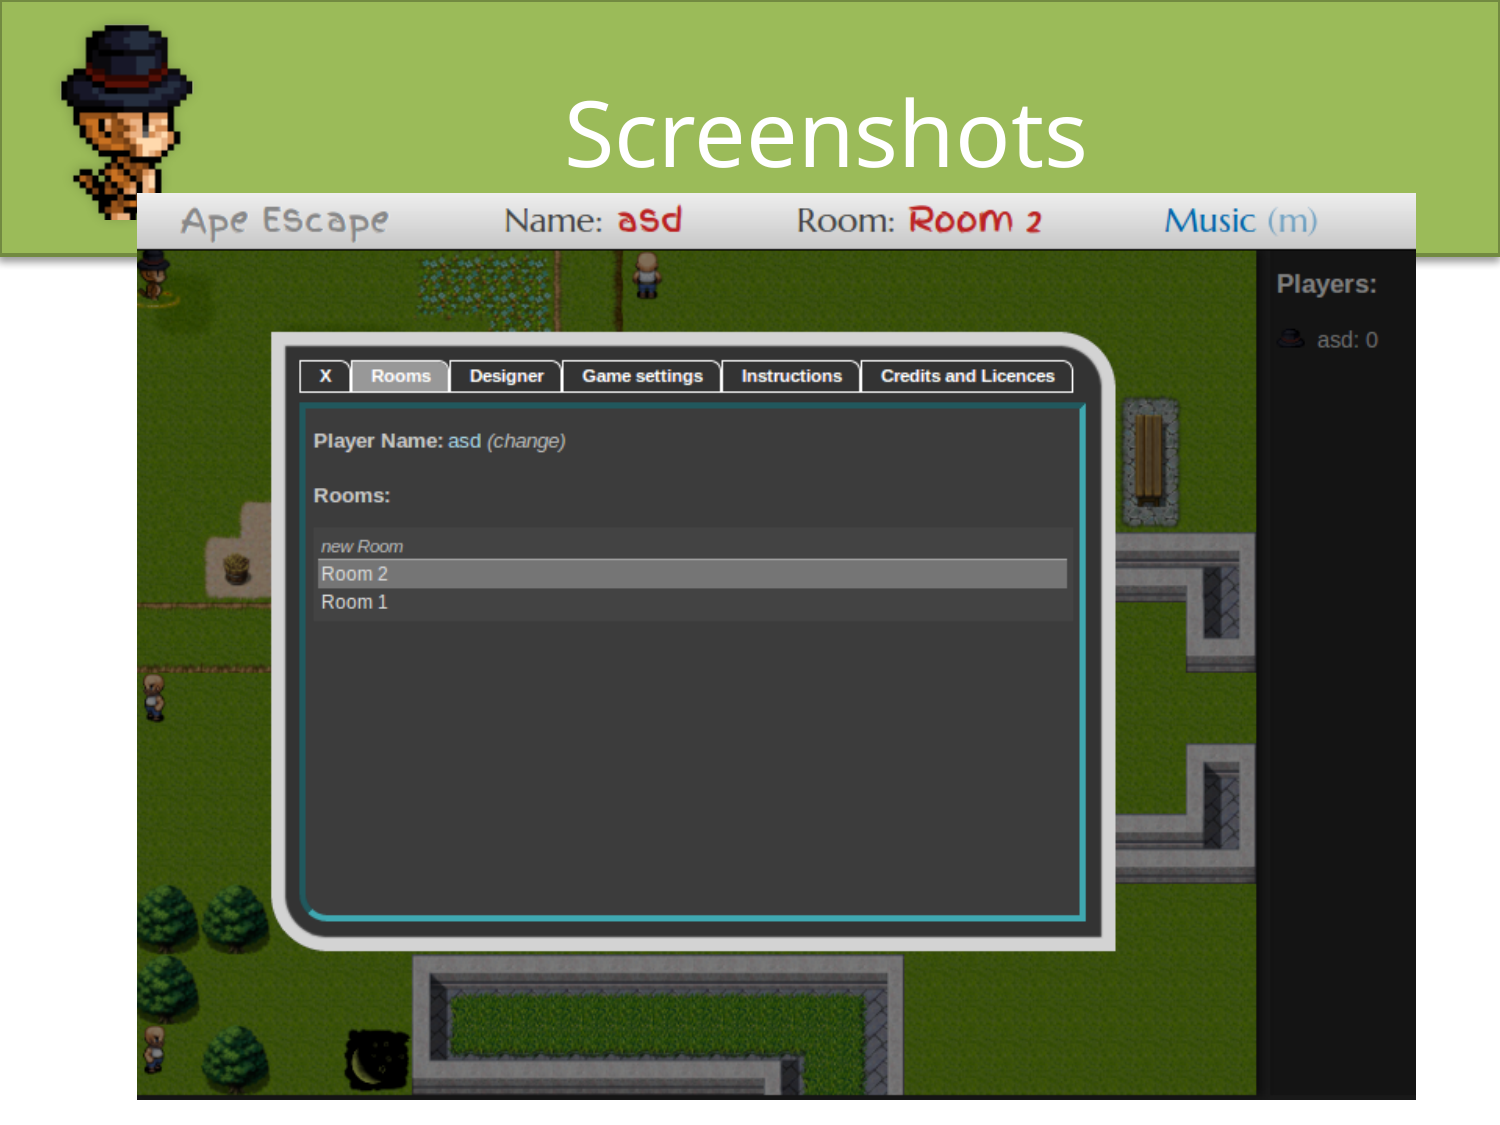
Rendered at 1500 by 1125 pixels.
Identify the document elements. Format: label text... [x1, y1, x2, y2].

title Screenshots [265, 42, 1388, 192]
picture [30, 19, 1416, 1101]
